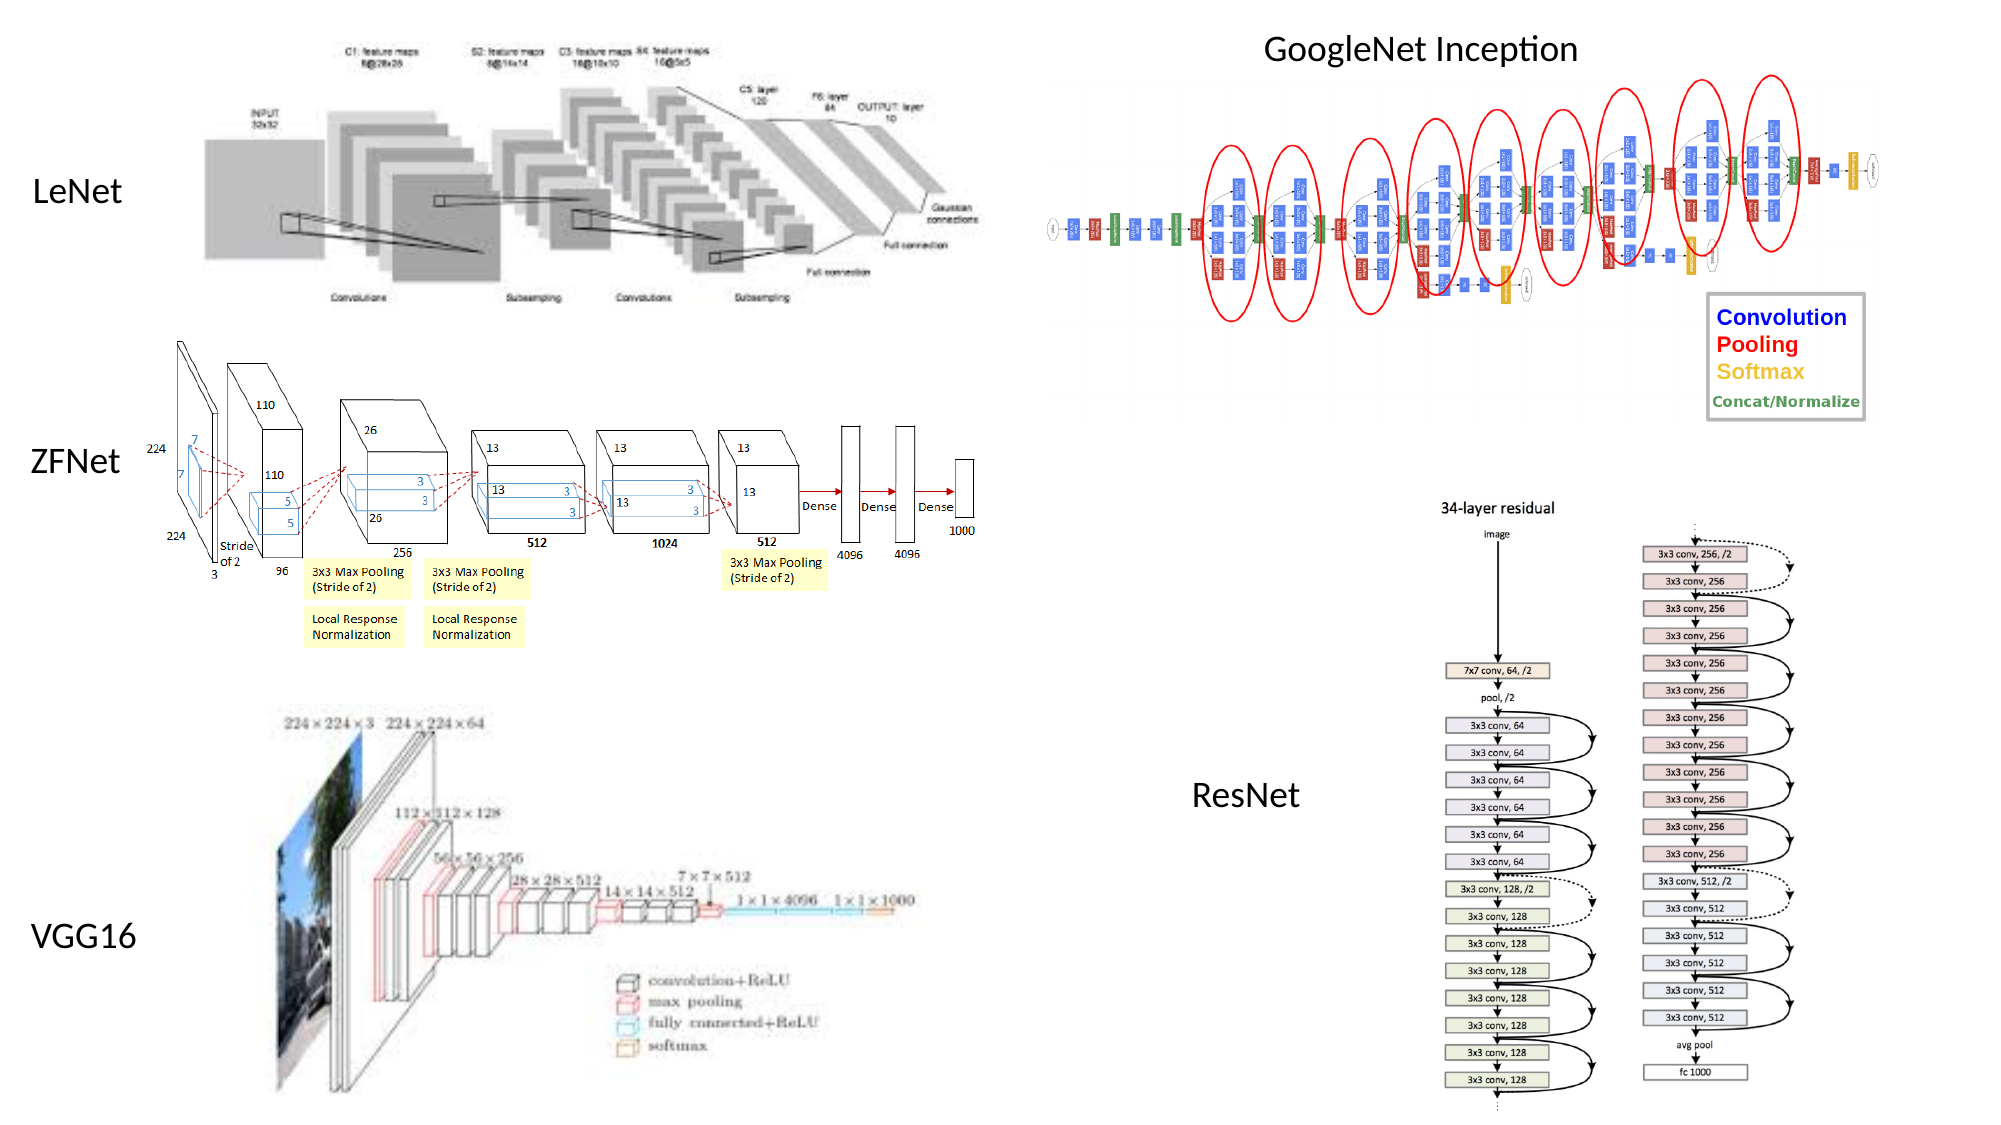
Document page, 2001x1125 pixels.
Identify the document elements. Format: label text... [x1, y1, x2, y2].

picture [251, 704, 934, 1105]
text_box LeNet [18, 158, 138, 219]
text_box ResNet [1177, 762, 1316, 823]
text_box GoogleNet Inception [1249, 16, 1595, 73]
picture [201, 42, 985, 310]
text_box ZFNet [15, 428, 136, 489]
picture [138, 341, 985, 651]
text_box VGG16 [16, 904, 153, 964]
picture [1421, 484, 1816, 1125]
picture [1046, 73, 1879, 429]
